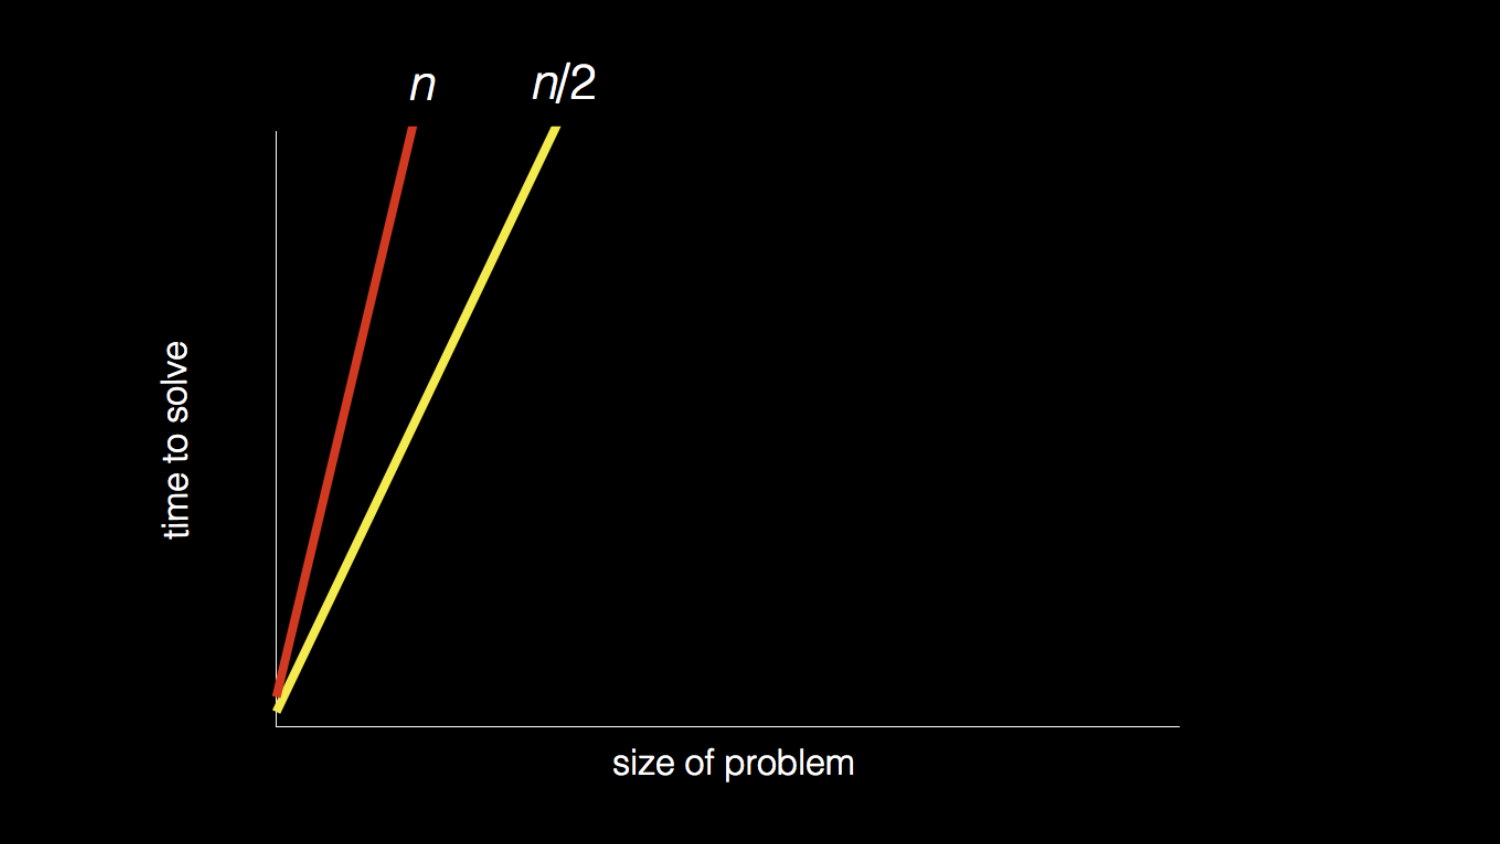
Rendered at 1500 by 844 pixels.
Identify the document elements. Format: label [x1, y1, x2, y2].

picture [24, 24, 1437, 819]
